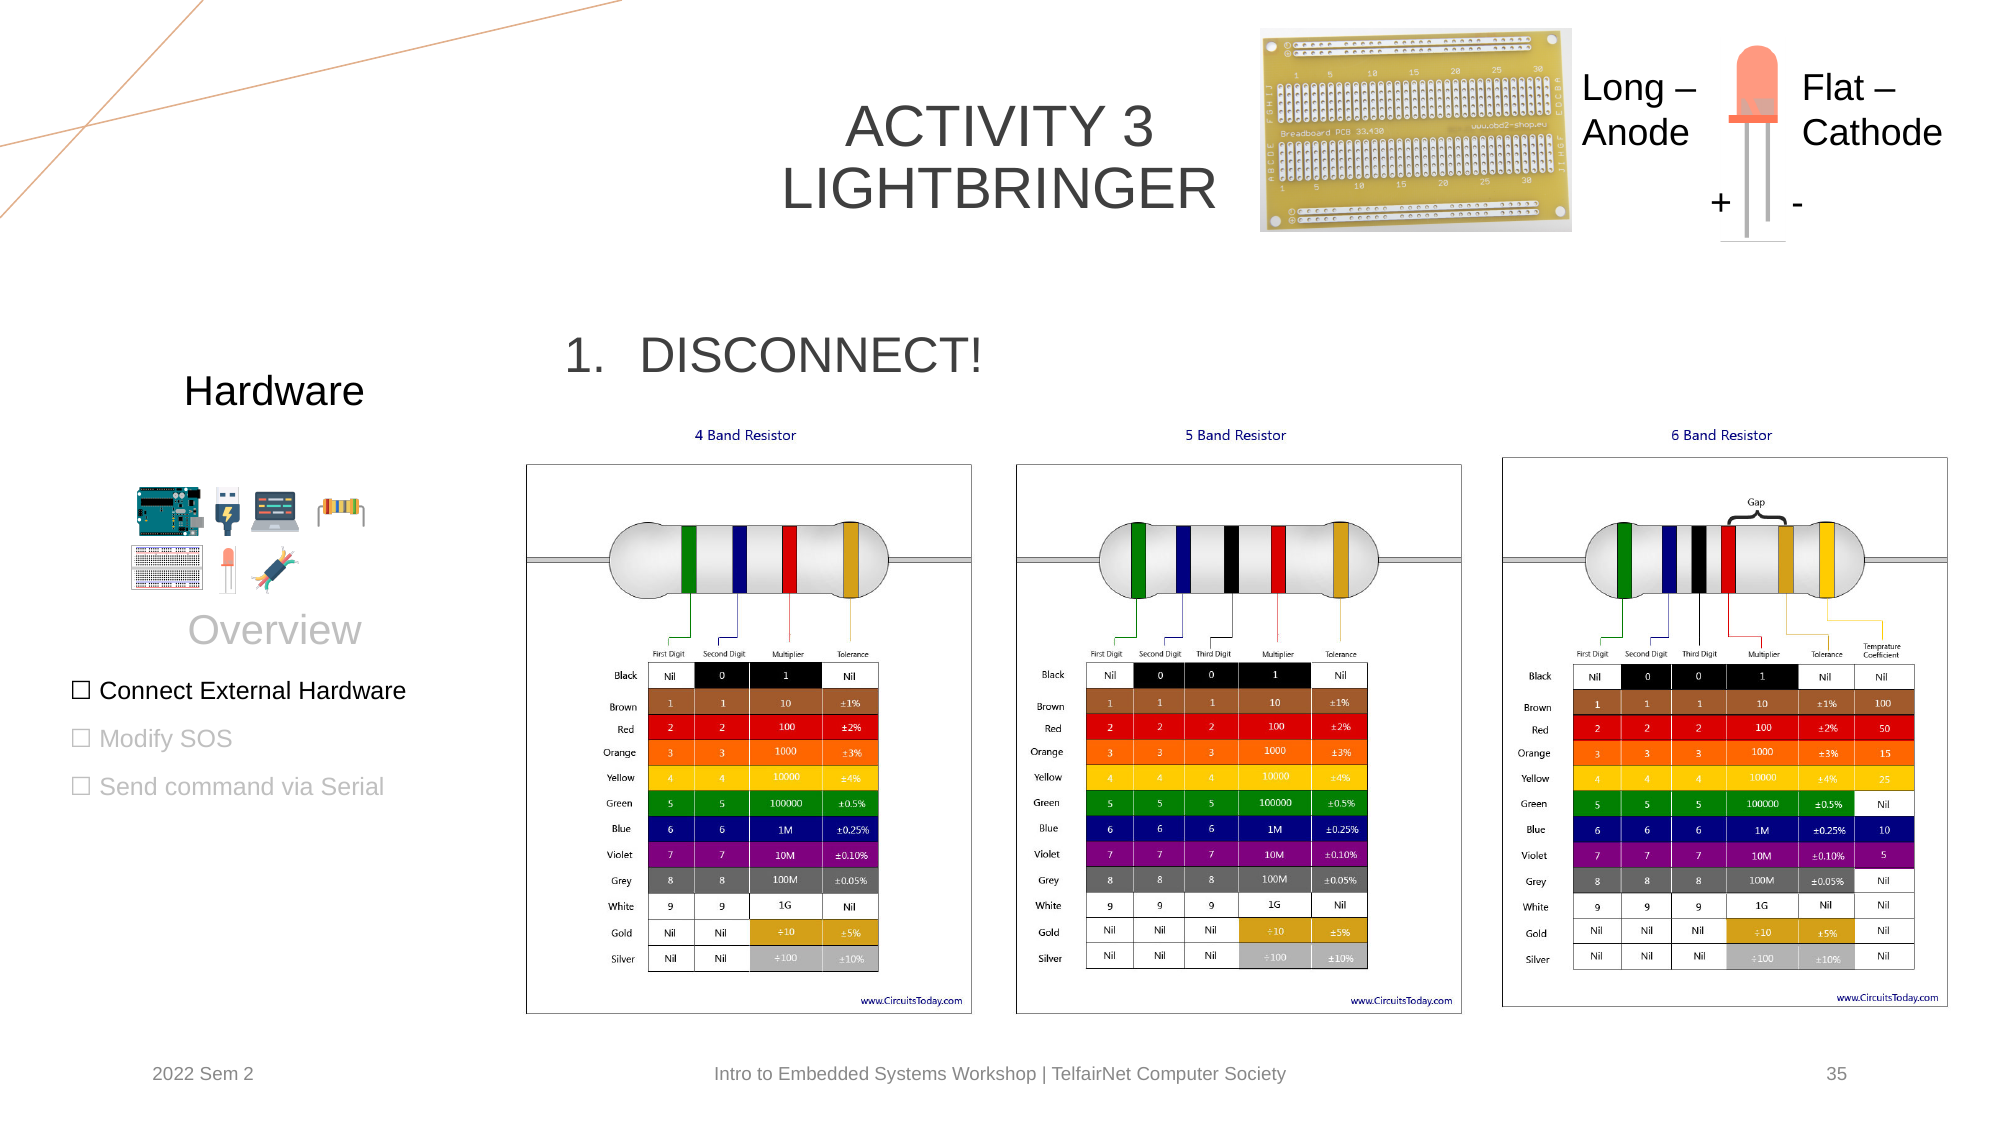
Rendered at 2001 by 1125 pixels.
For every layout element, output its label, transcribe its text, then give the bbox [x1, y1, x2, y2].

text_box [564, 321, 1863, 397]
picture [498, 399, 1972, 1051]
picture [1260, 28, 1572, 232]
slide_number 2022 Sem 2 [137, 1042, 588, 1103]
picture [250, 546, 299, 595]
picture [94, 487, 299, 626]
footer Intro to Embedded Systems Workshop | TelfairNet Computer Society [662, 1059, 1338, 1103]
text_box ACTIVITY 3 LIGHTBRINGER [309, 49, 1691, 268]
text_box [69, 600, 480, 1019]
text_box Hardware [122, 362, 427, 423]
picture [317, 488, 365, 537]
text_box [1566, 37, 2000, 242]
slide_number 35 [1412, 1059, 1863, 1103]
